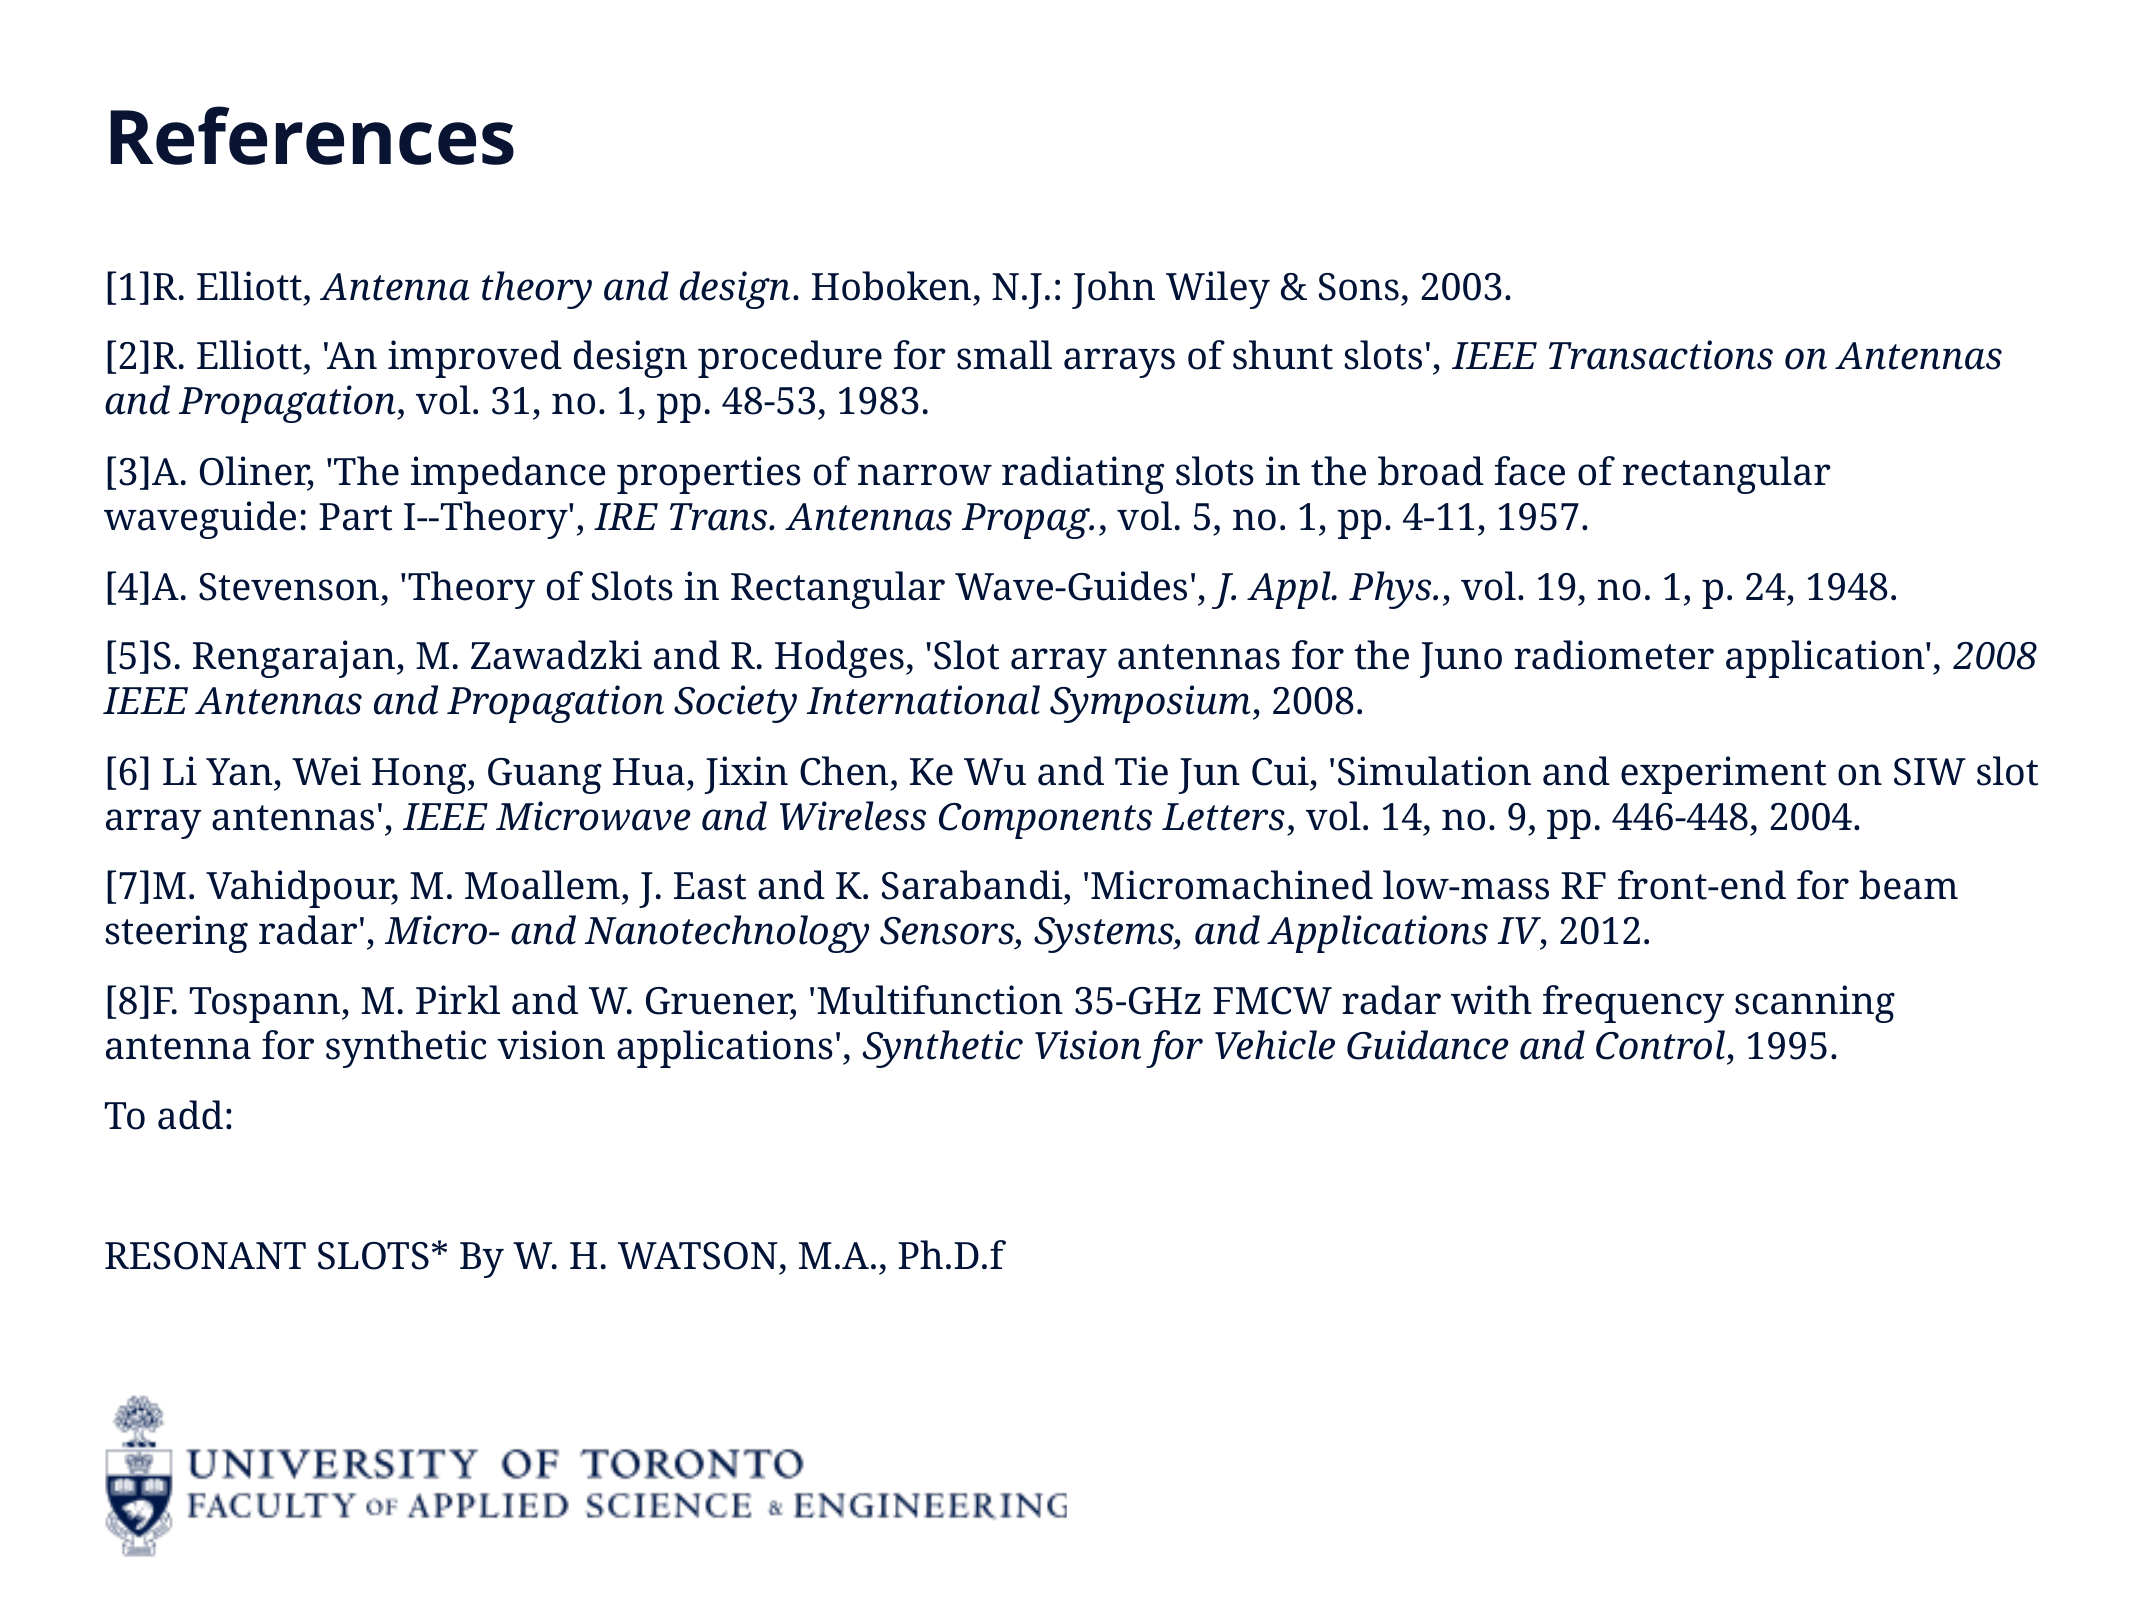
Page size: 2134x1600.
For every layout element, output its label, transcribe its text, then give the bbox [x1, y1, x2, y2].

list [1]R. Elliott, Antenna theory and design. Hoboken, N.J.: John Wiley & Sons, 2003. [2]R. Elliott, 'An improved design procedure for small arrays of shunt slots', IEEE Transactions on Antennas and Propagation, vol. 31, no. 1, pp. 48-53, 1983. [3]A. Oliner, 'The impedance properties of narrow radiating slots in the broad face of rectangular waveguide: Part I--Theory', IRE Trans. Antennas Propag., vol. 5, no. 1, pp. 4-11, 1957. [4]A. Stevenson, 'Theory of Slots in Rectangular Wave-Guides', J. Appl. Phys., vol. 19, no. 1, p. 24, 1948. [5]S. Rengarajan, M. Zawadzki and R. Hodges, 'Slot array antennas for the Juno radiometer application', 2008 IEEE Antennas and Propagation Society International Symposium, 2008. [6] Li Yan, Wei Hong, Guang Hua, Jixin Chen, Ke Wu and Tie Jun Cui, 'Simulation and experiment on SIW slot array antennas', IEEE Microwave and Wireless Components Letters, vol. 14, no. 9, pp. 446-448, 2004. [7]M. Vahidpour, M. Moallem, J. East and K. Sarabandi, 'Micromachined low-mass RF front-end for beam steering radar', Micro- and Nanotechnology Sensors, Systems, and Applications IV, 2012. [8]F. Tospann, M. Pirkl and W. Gruener, 'Multifunction 35-GHz FMCW radar with frequency scanning antenna for synthetic vision applications', Synthetic Vision for Vehicle Guidance and Control, 1995. To add: RESONANT SLOTS* By W. H. WATSON, M.A., Ph.D.f [104, 262, 2042, 1338]
title References [103, 103, 2032, 201]
